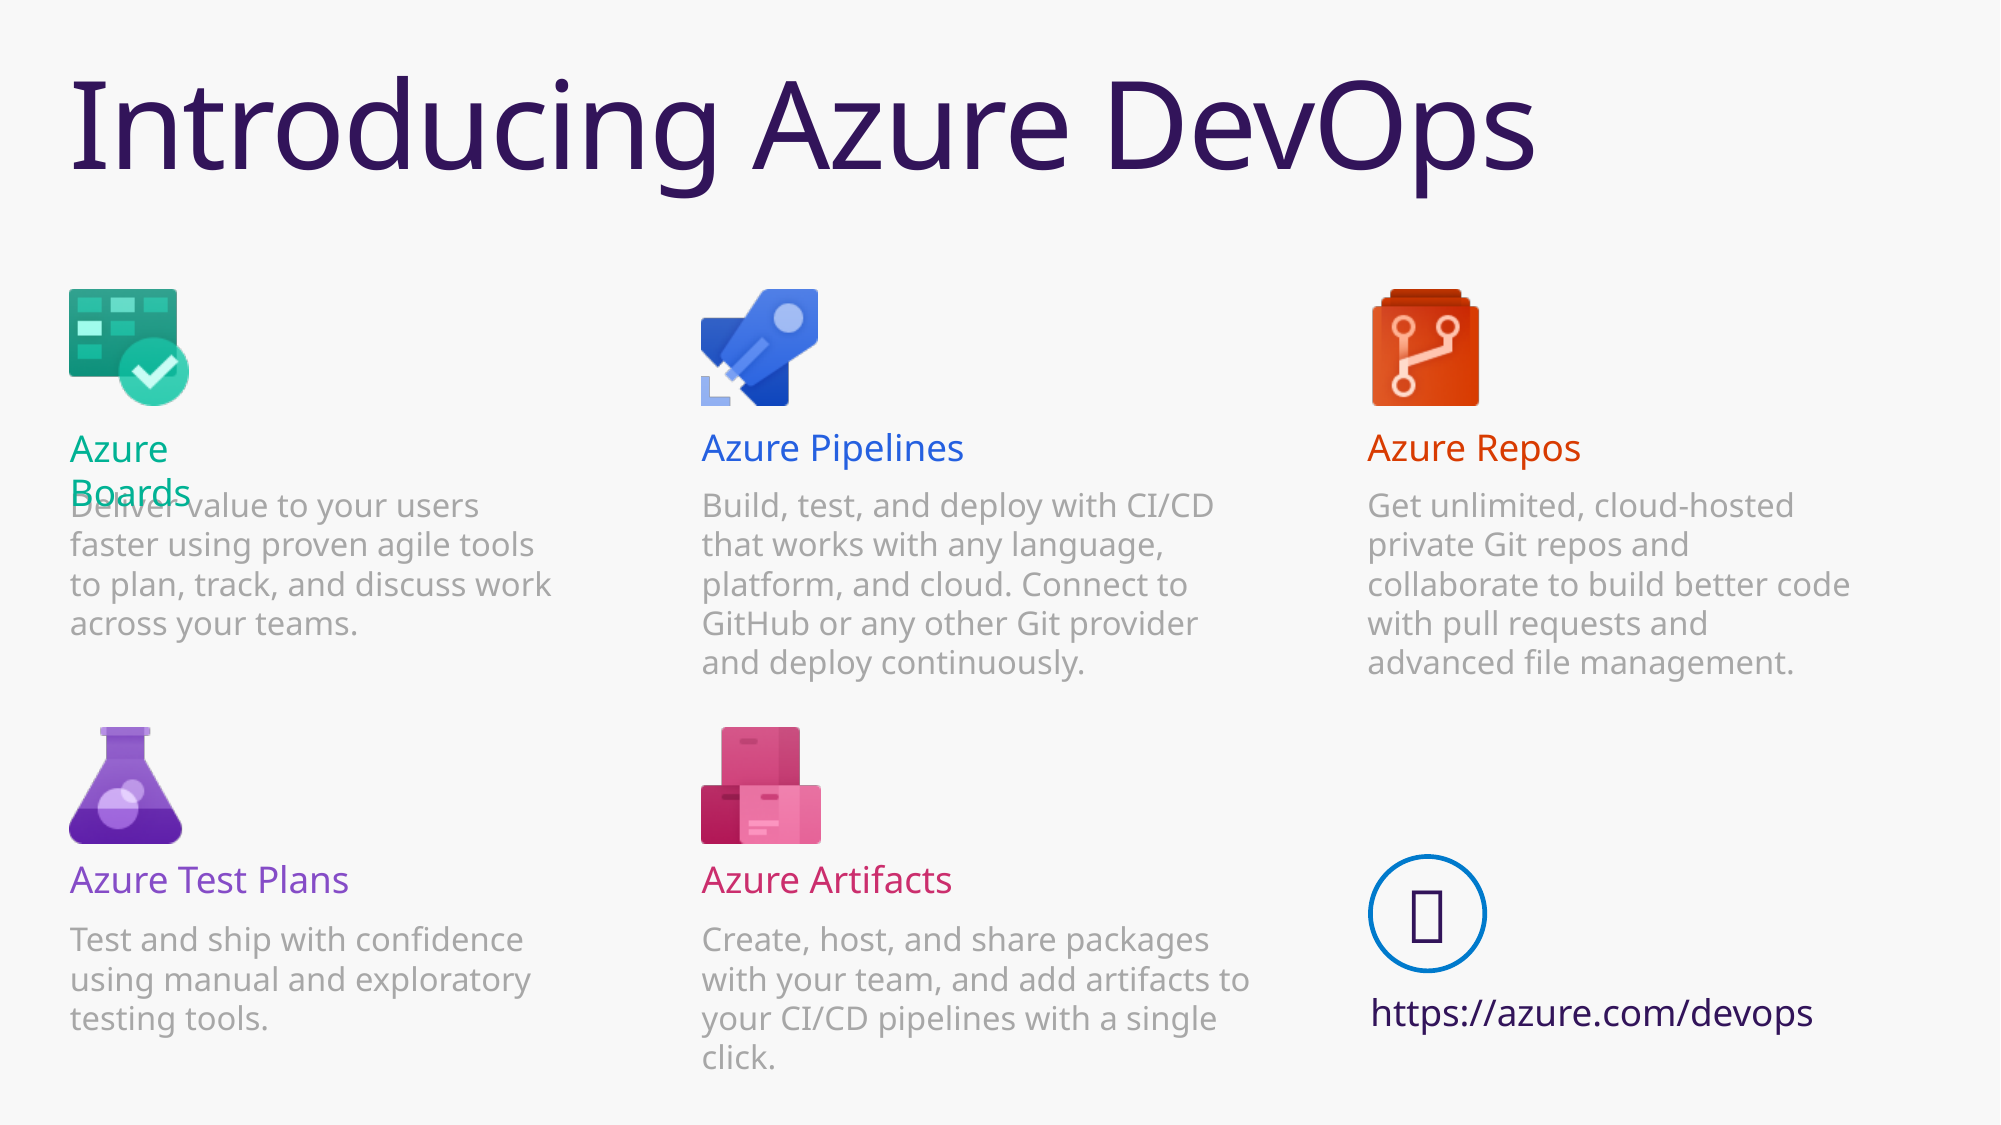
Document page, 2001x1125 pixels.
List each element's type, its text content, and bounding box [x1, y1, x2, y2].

text_box Azure Artifacts [701, 834, 1033, 924]
text_box Azure Boards [69, 402, 291, 538]
picture [701, 727, 821, 844]
text_box Azure Pipelines [701, 402, 1015, 491]
text_box Build, test, and deploy with CI/CD that works with any language, platform, and cloud. Connect to GitHub or any other Git provider and deploy continuously. [701, 461, 1260, 705]
title Introducing Azure DevOps [69, 36, 1930, 161]
picture [69, 289, 189, 406]
text_box  [1370, 856, 1485, 971]
text_box Get unlimited, cloud-hosted private Git repos and collaborate to build better code with pull requests and advanced file management. [1367, 461, 1866, 705]
text_box Create, host, and share packages with your team, and add artifacts to your CI/CD pipelines with a single click. [701, 895, 1255, 1100]
text_box https://azure.com/devops [1370, 990, 1894, 1035]
text_box Azure Test Plans [69, 834, 366, 924]
picture [1367, 289, 1485, 406]
text_box Azure Repos [1367, 402, 1638, 491]
text_box Test and ship with confidence using manual and exploratory testing tools. [69, 895, 551, 1061]
text_box Deliver value to your users faster using proven agile tools to plan, track, and discuss work across your teams. [69, 461, 567, 666]
picture [69, 727, 185, 844]
picture [701, 289, 819, 406]
